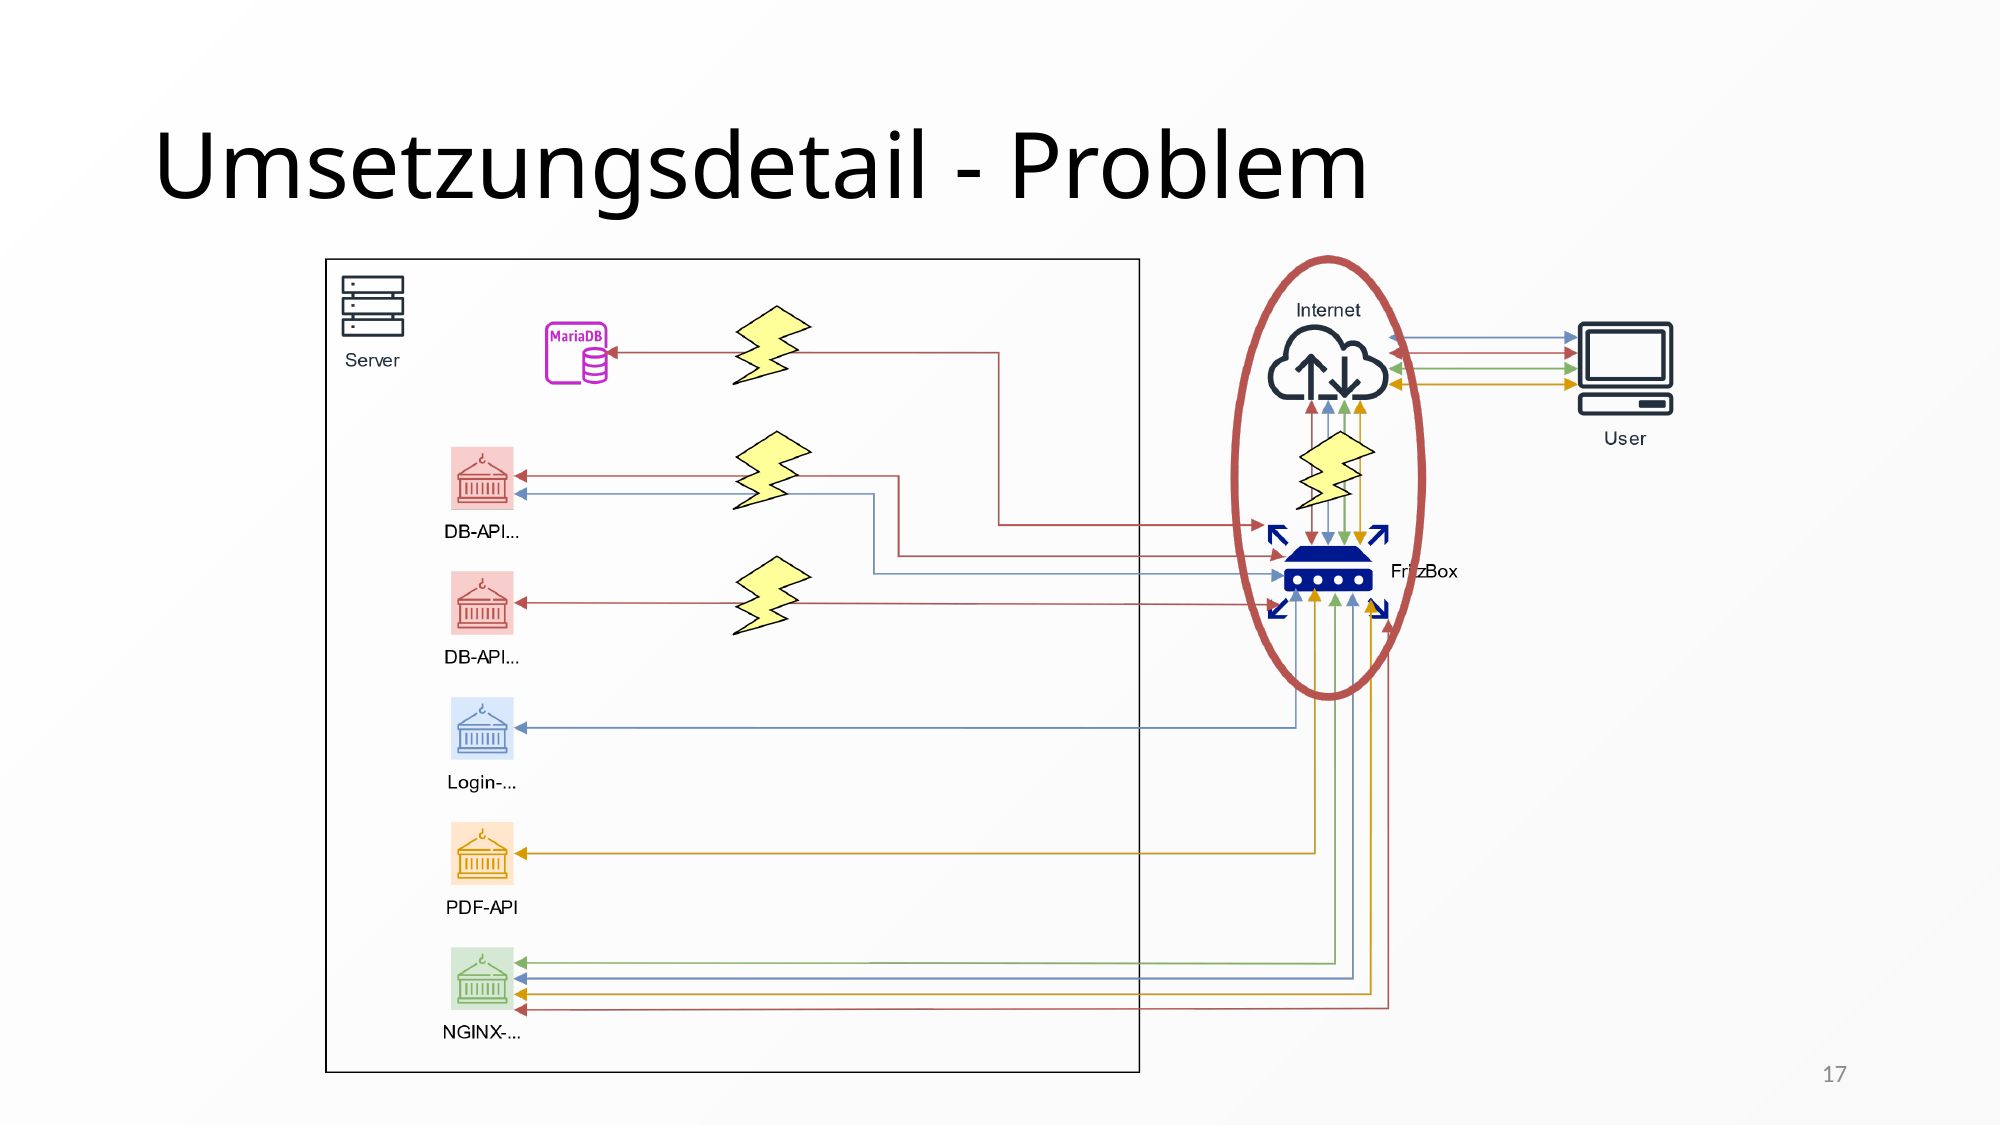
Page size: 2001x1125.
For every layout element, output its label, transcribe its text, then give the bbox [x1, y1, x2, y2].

slide_number 17 [1412, 1042, 1863, 1103]
title Umsetzungsdetail - Problem [137, 59, 1863, 278]
picture [325, 255, 1675, 1073]
